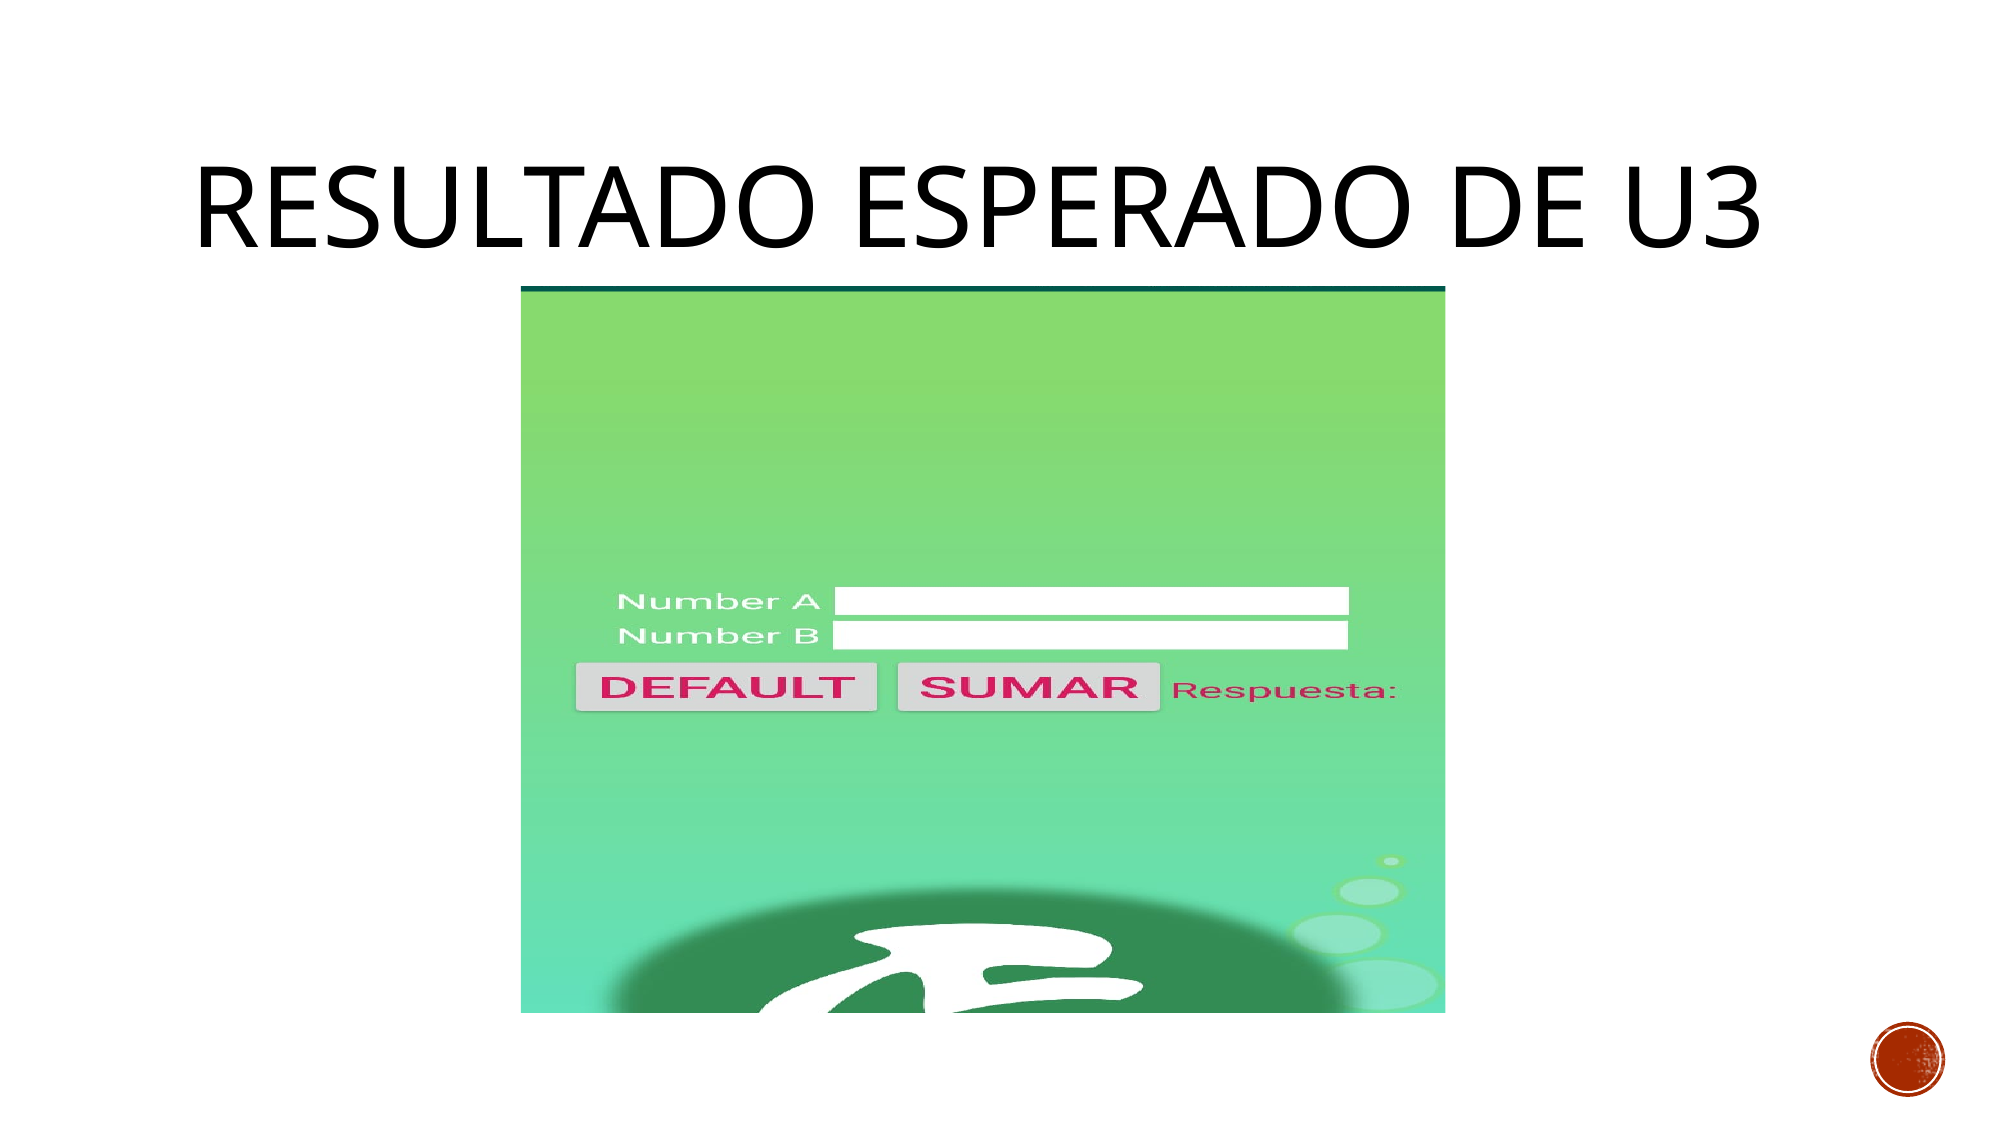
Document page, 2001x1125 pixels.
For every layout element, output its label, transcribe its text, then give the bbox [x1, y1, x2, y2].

title Resultado esperado de u3 [175, 79, 1826, 344]
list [523, 288, 1444, 1011]
